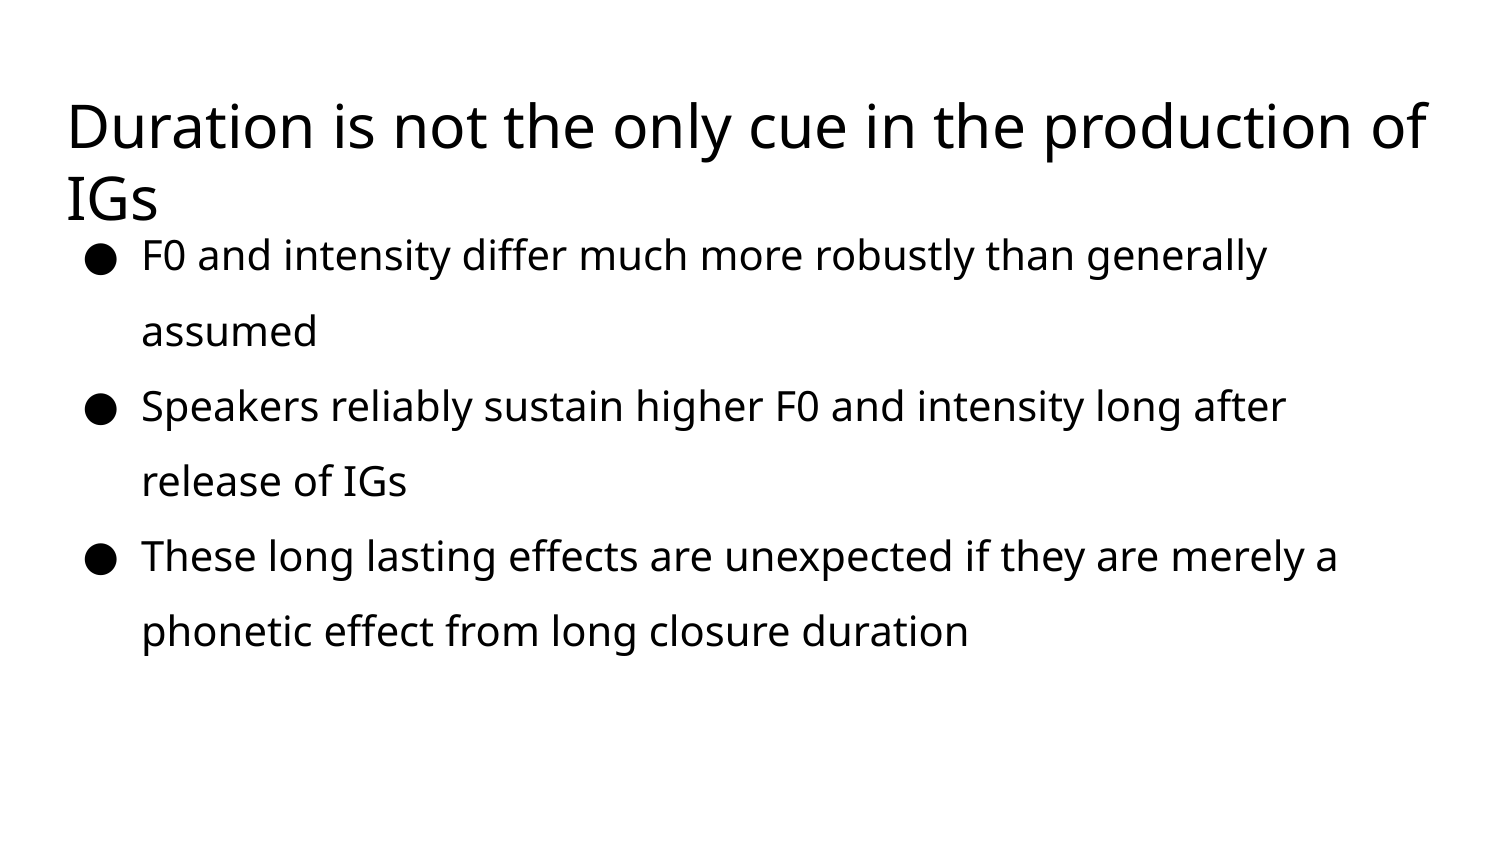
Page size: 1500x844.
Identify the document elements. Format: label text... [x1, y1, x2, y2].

title Duration is not the only cue in the production of IGs [51, 72, 1449, 167]
list F0 and intensity differ much more robustly than generally assumed Speakers reliably sustain higher F0 and intensity long after release of IGs These long lasting effects are unexpected if they are merely a phonetic effect from long closure duration [51, 189, 1449, 750]
